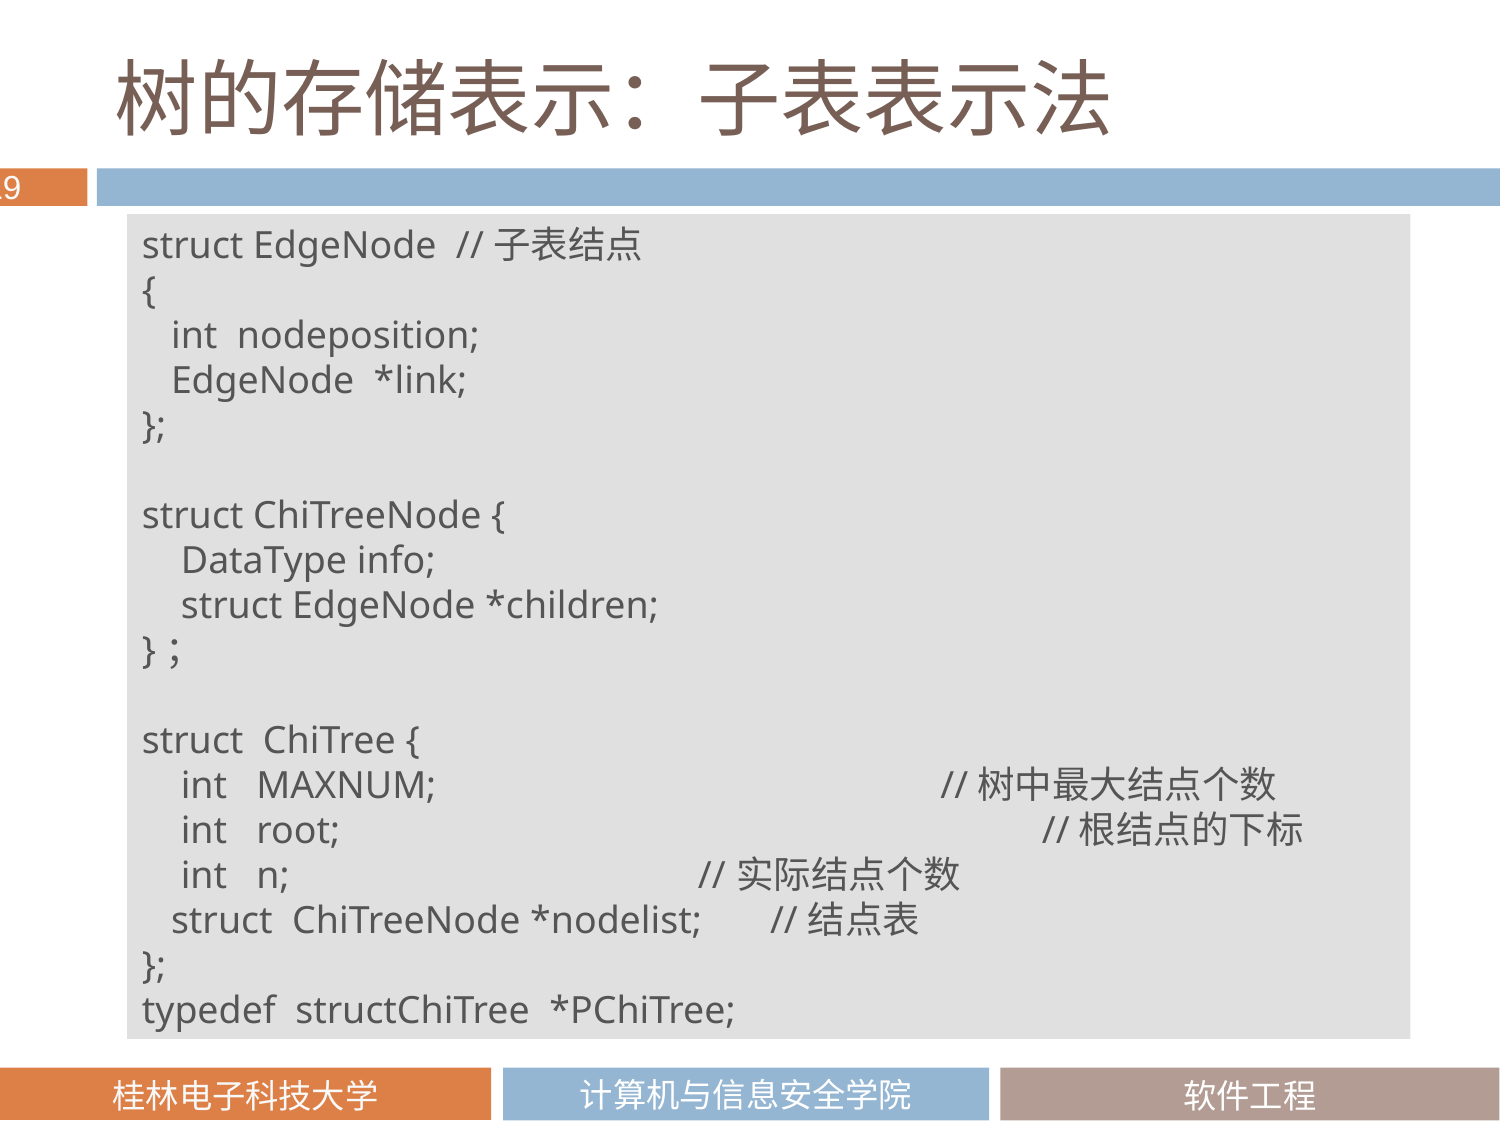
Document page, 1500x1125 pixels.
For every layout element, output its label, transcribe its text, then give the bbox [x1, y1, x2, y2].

title 树的存储表示：子表表示法 [99, 37, 1438, 155]
text_box struct EdgeNode //子表结点 { int nodeposition; EdgeNode *link; }; struct ChiTreeNode { DataType info; struct EdgeNode *children; }； struct ChiTree { int MAXNUM; //树中最大结点个数 int root; //根结点的下标 int n; //实际结点个数 struct ChiTreeNode *nodelist; //结点表 }; typedef structChiTree *PChiTree; [127, 214, 1411, 1039]
